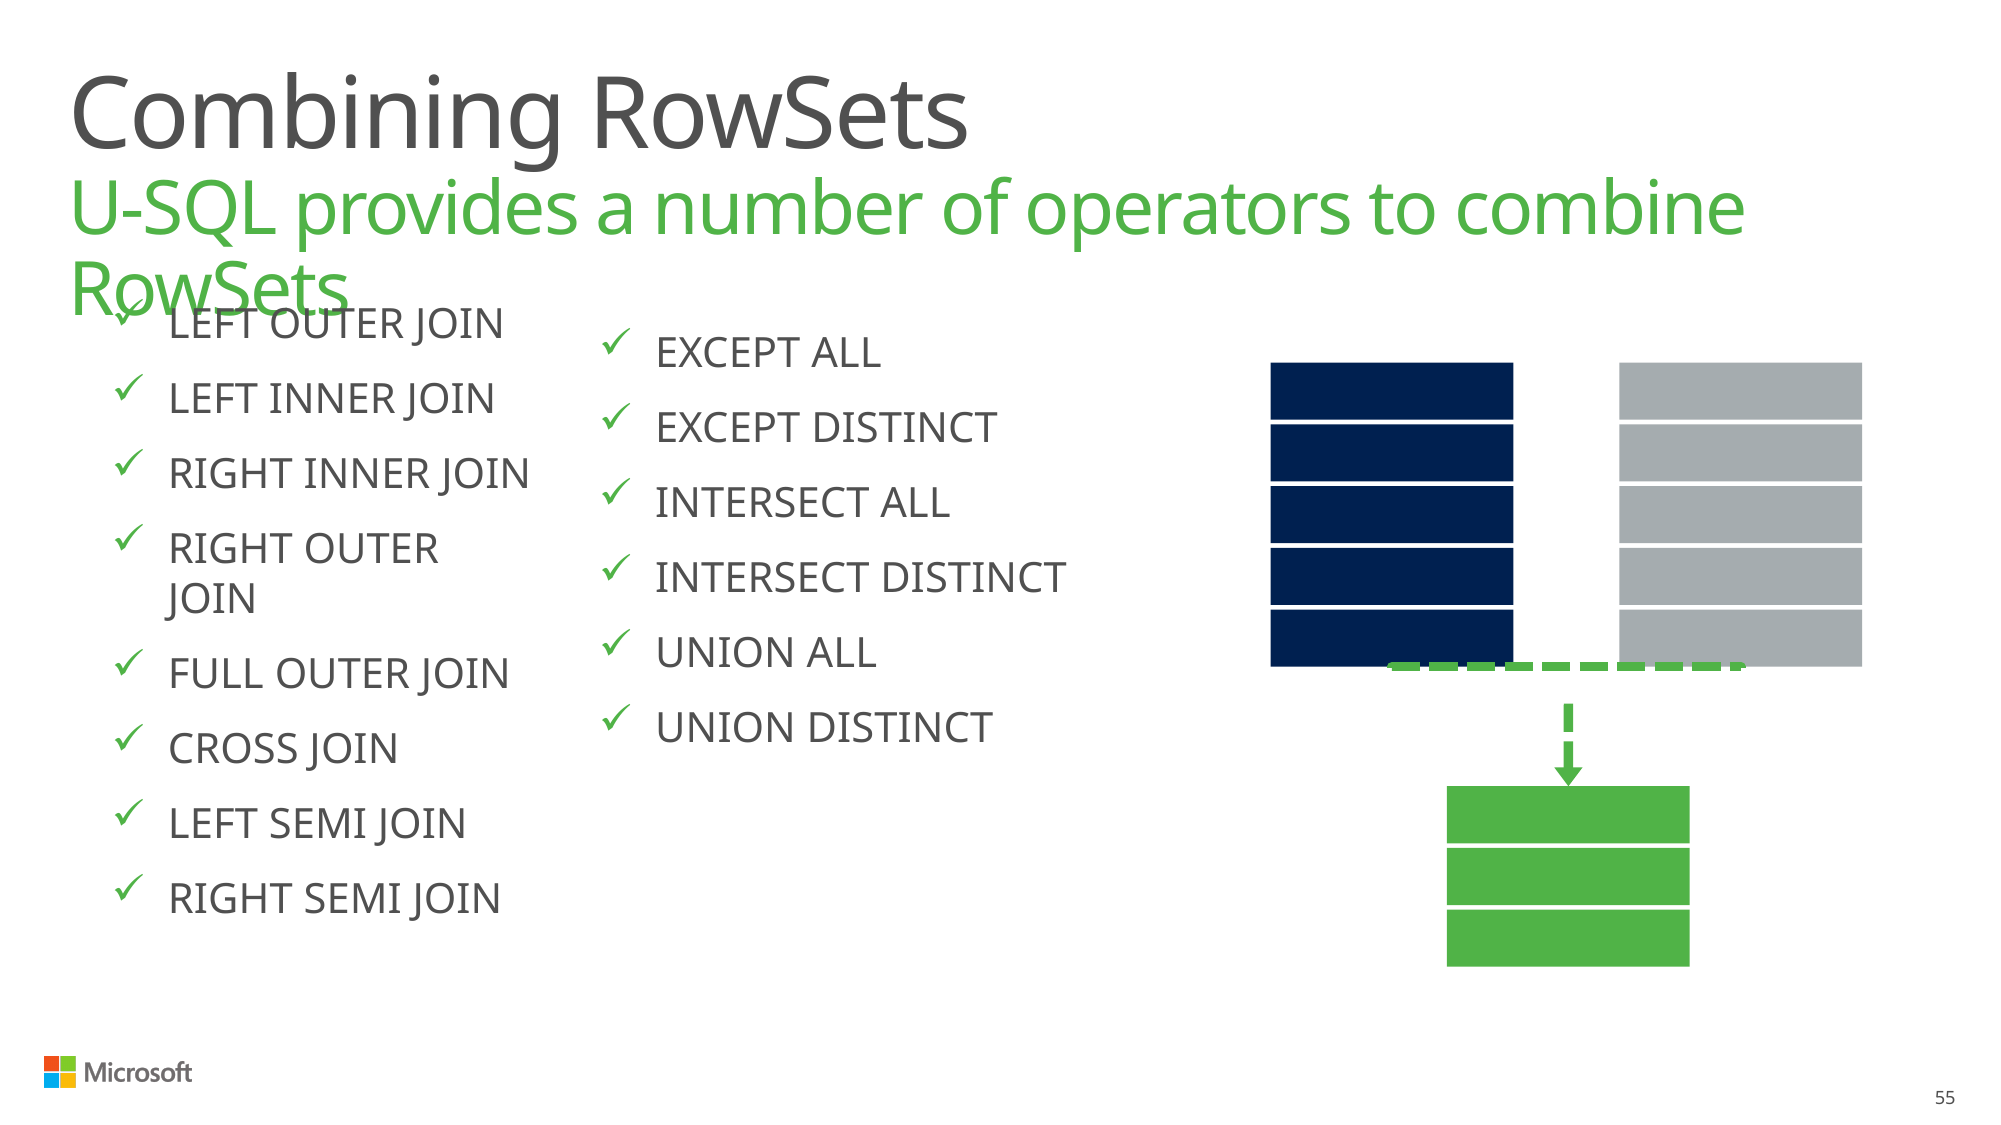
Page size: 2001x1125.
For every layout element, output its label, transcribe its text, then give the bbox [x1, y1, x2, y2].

text_box LEFT OUTER JOIN LEFT INNER JOIN RIGHT INNER JOIN RIGHT OUTER JOIN FULL OUTER JOIN CROSS JOIN LEFT SEMI JOIN RIGHT SEMI JOIN [96, 331, 554, 887]
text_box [1446, 787, 1691, 967]
title Combining RowSets U-SQL provides a number of operators to combine RowSets [44, 47, 1956, 200]
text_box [1392, 665, 1743, 787]
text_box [1270, 362, 1514, 667]
text_box EXCEPT ALL EXCEPT DISTINCT INTERSECT ALL INTERSECT DISTINCT UNION ALL UNION DISTINCT [584, 331, 1091, 746]
slide_number 55 [1864, 1087, 1956, 1110]
picture [44, 1056, 192, 1088]
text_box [1619, 362, 1863, 667]
